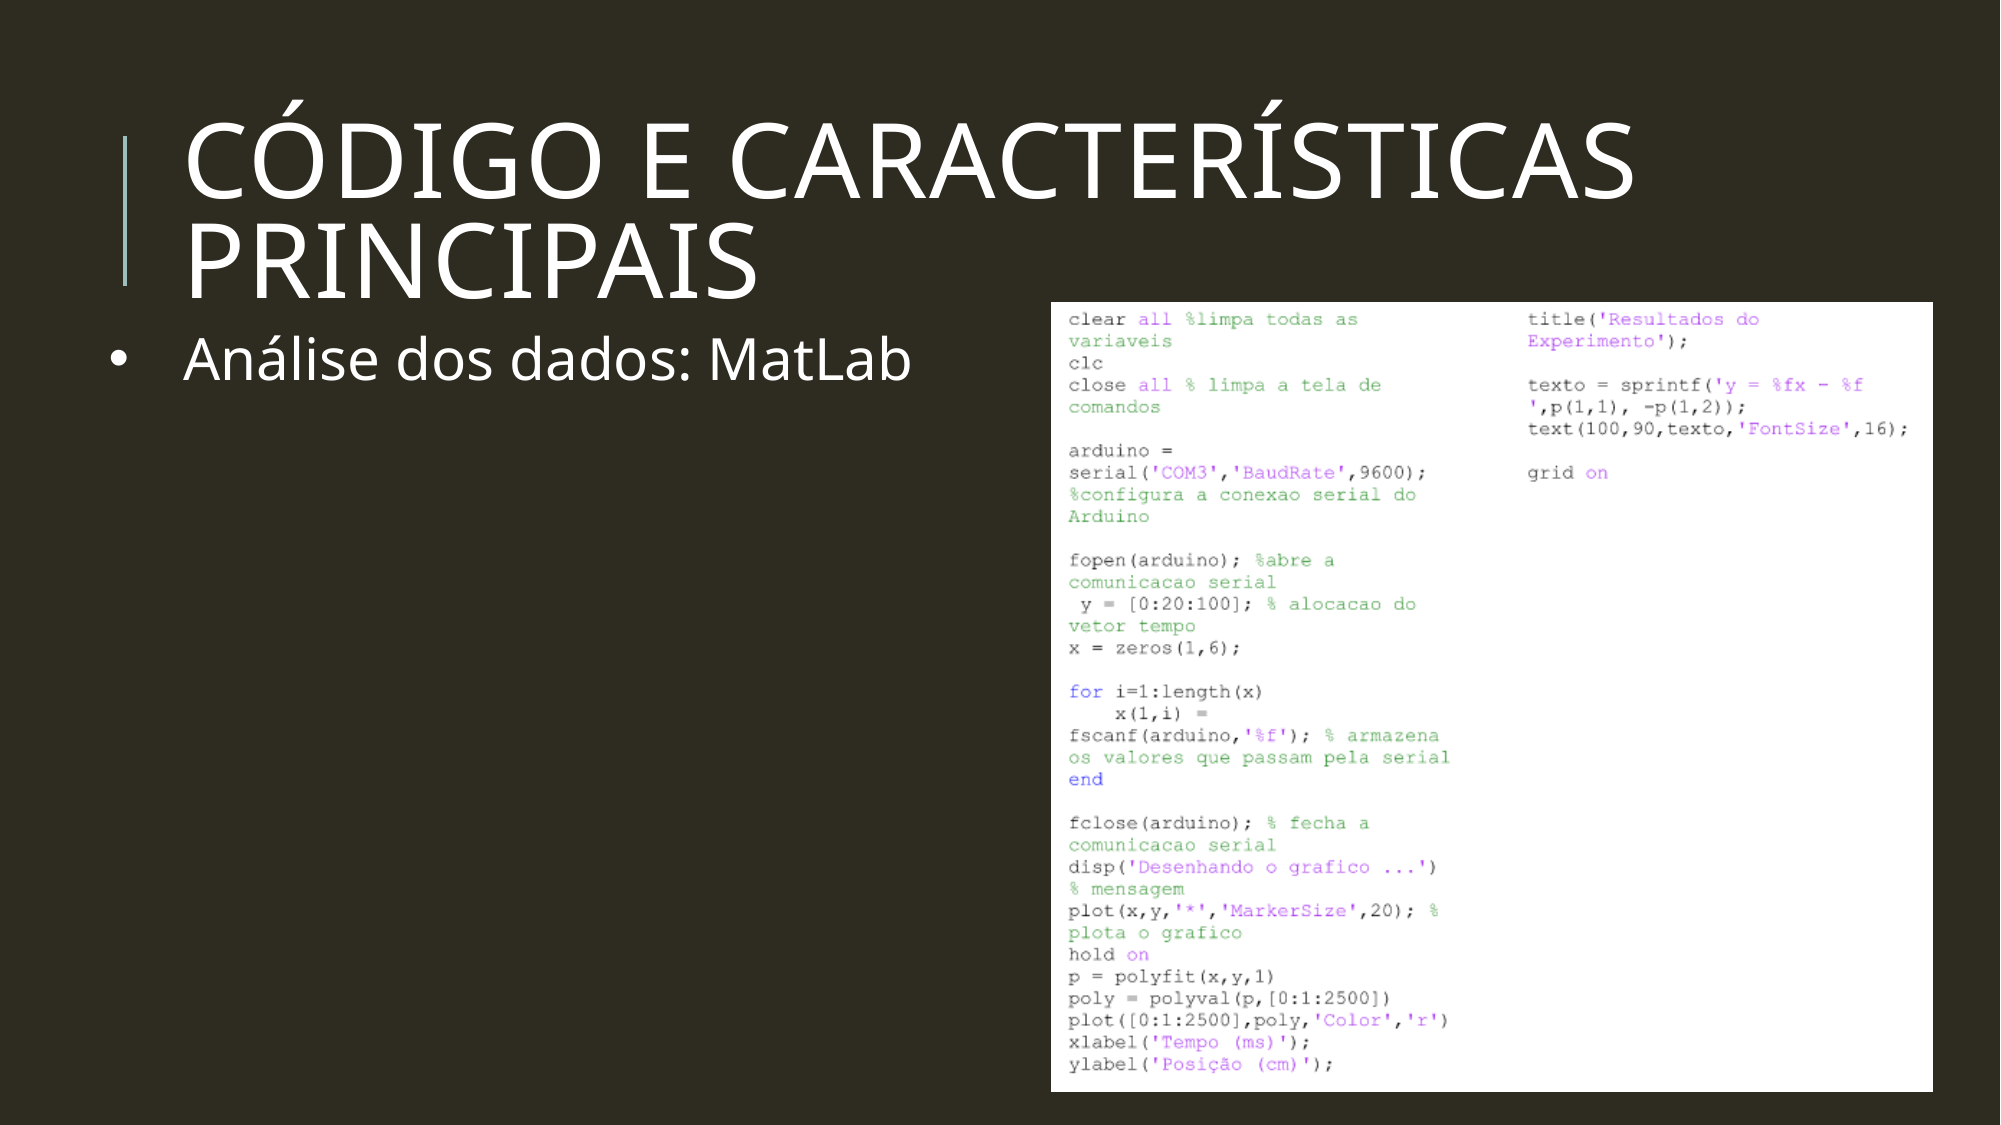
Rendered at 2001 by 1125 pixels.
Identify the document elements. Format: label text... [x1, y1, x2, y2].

title Código e características principais [168, 96, 1763, 314]
text_box Análise dos dados: MatLab [93, 314, 1044, 400]
picture [1051, 302, 1933, 1093]
